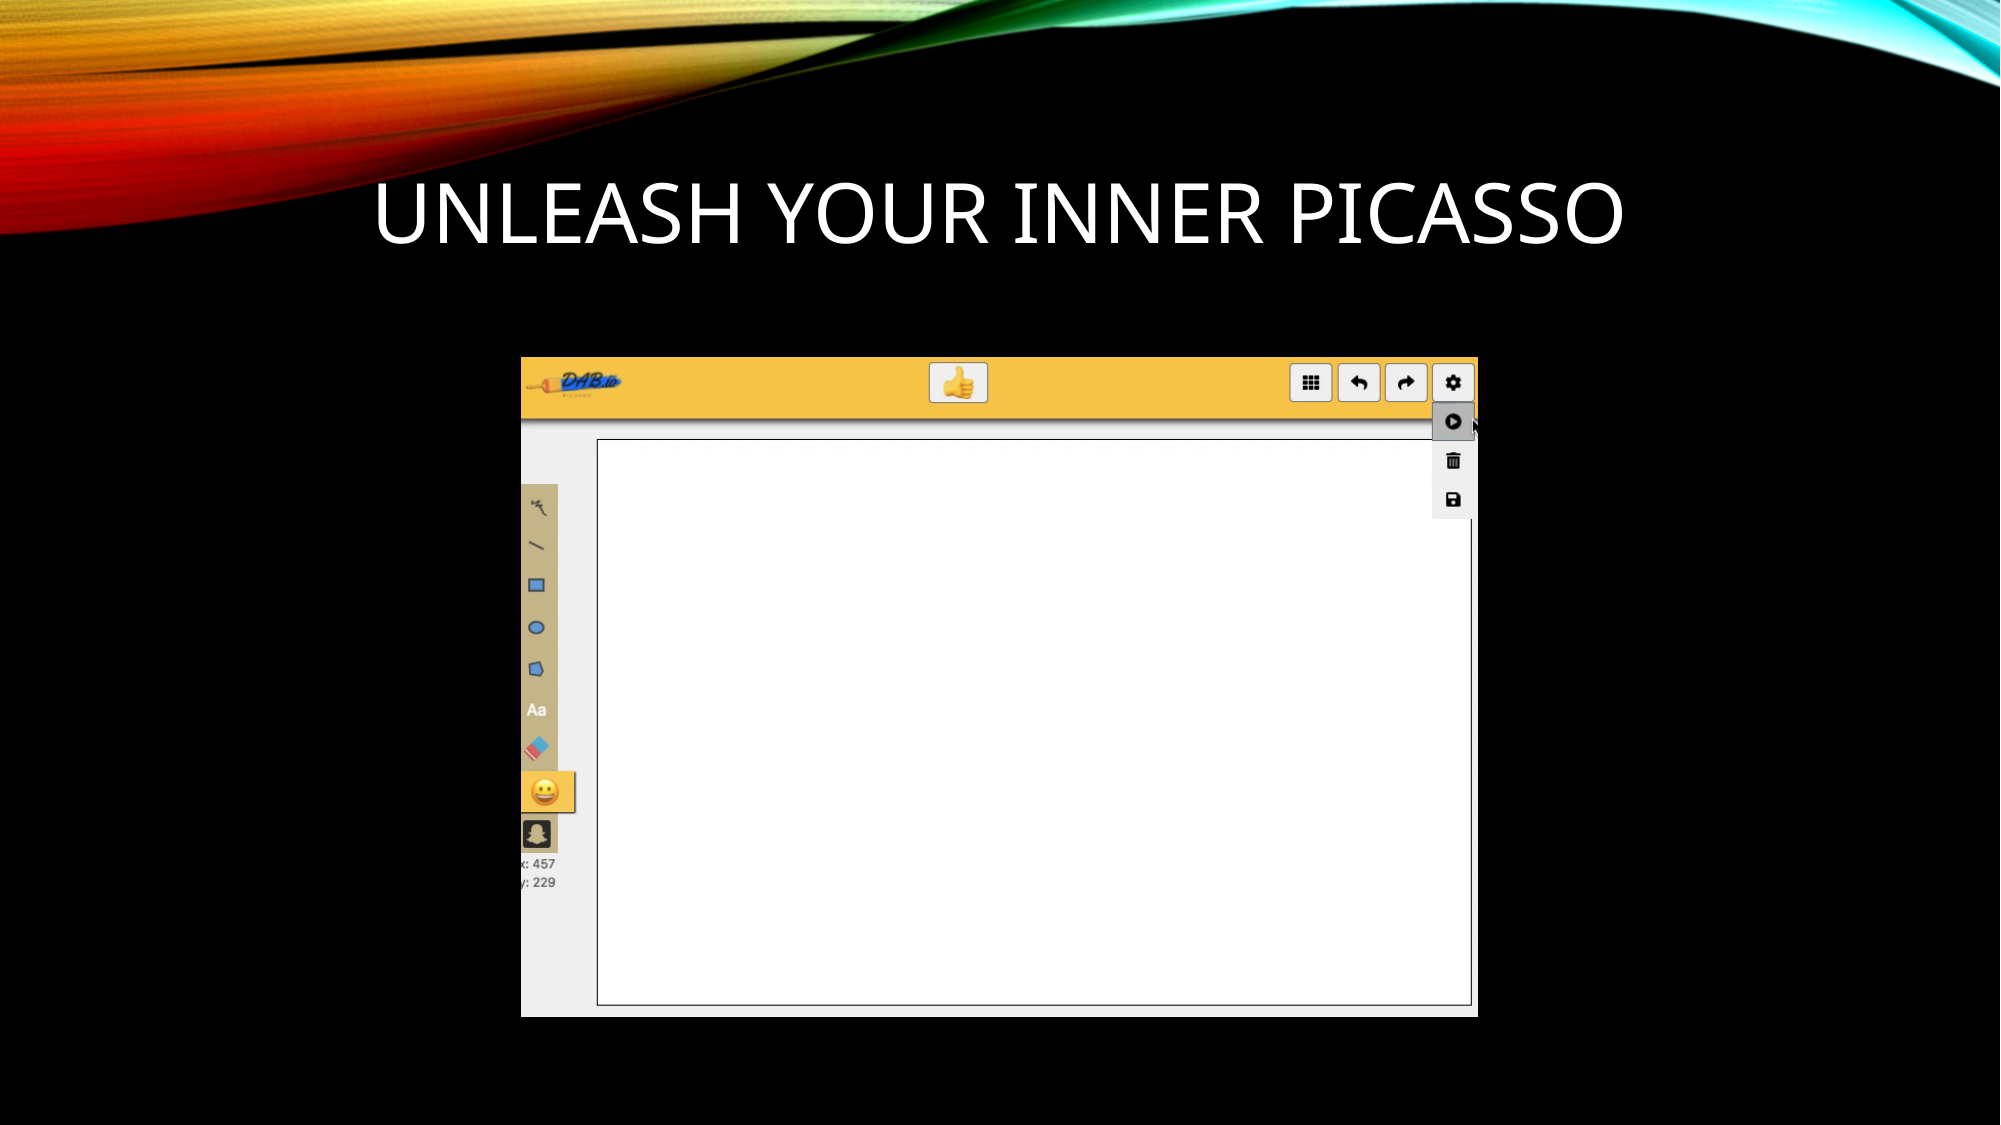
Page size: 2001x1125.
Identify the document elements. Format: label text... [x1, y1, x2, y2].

picture [0, 0, 2000, 237]
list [520, 356, 1479, 1018]
title Unleash your inner picasso [330, 110, 1670, 323]
